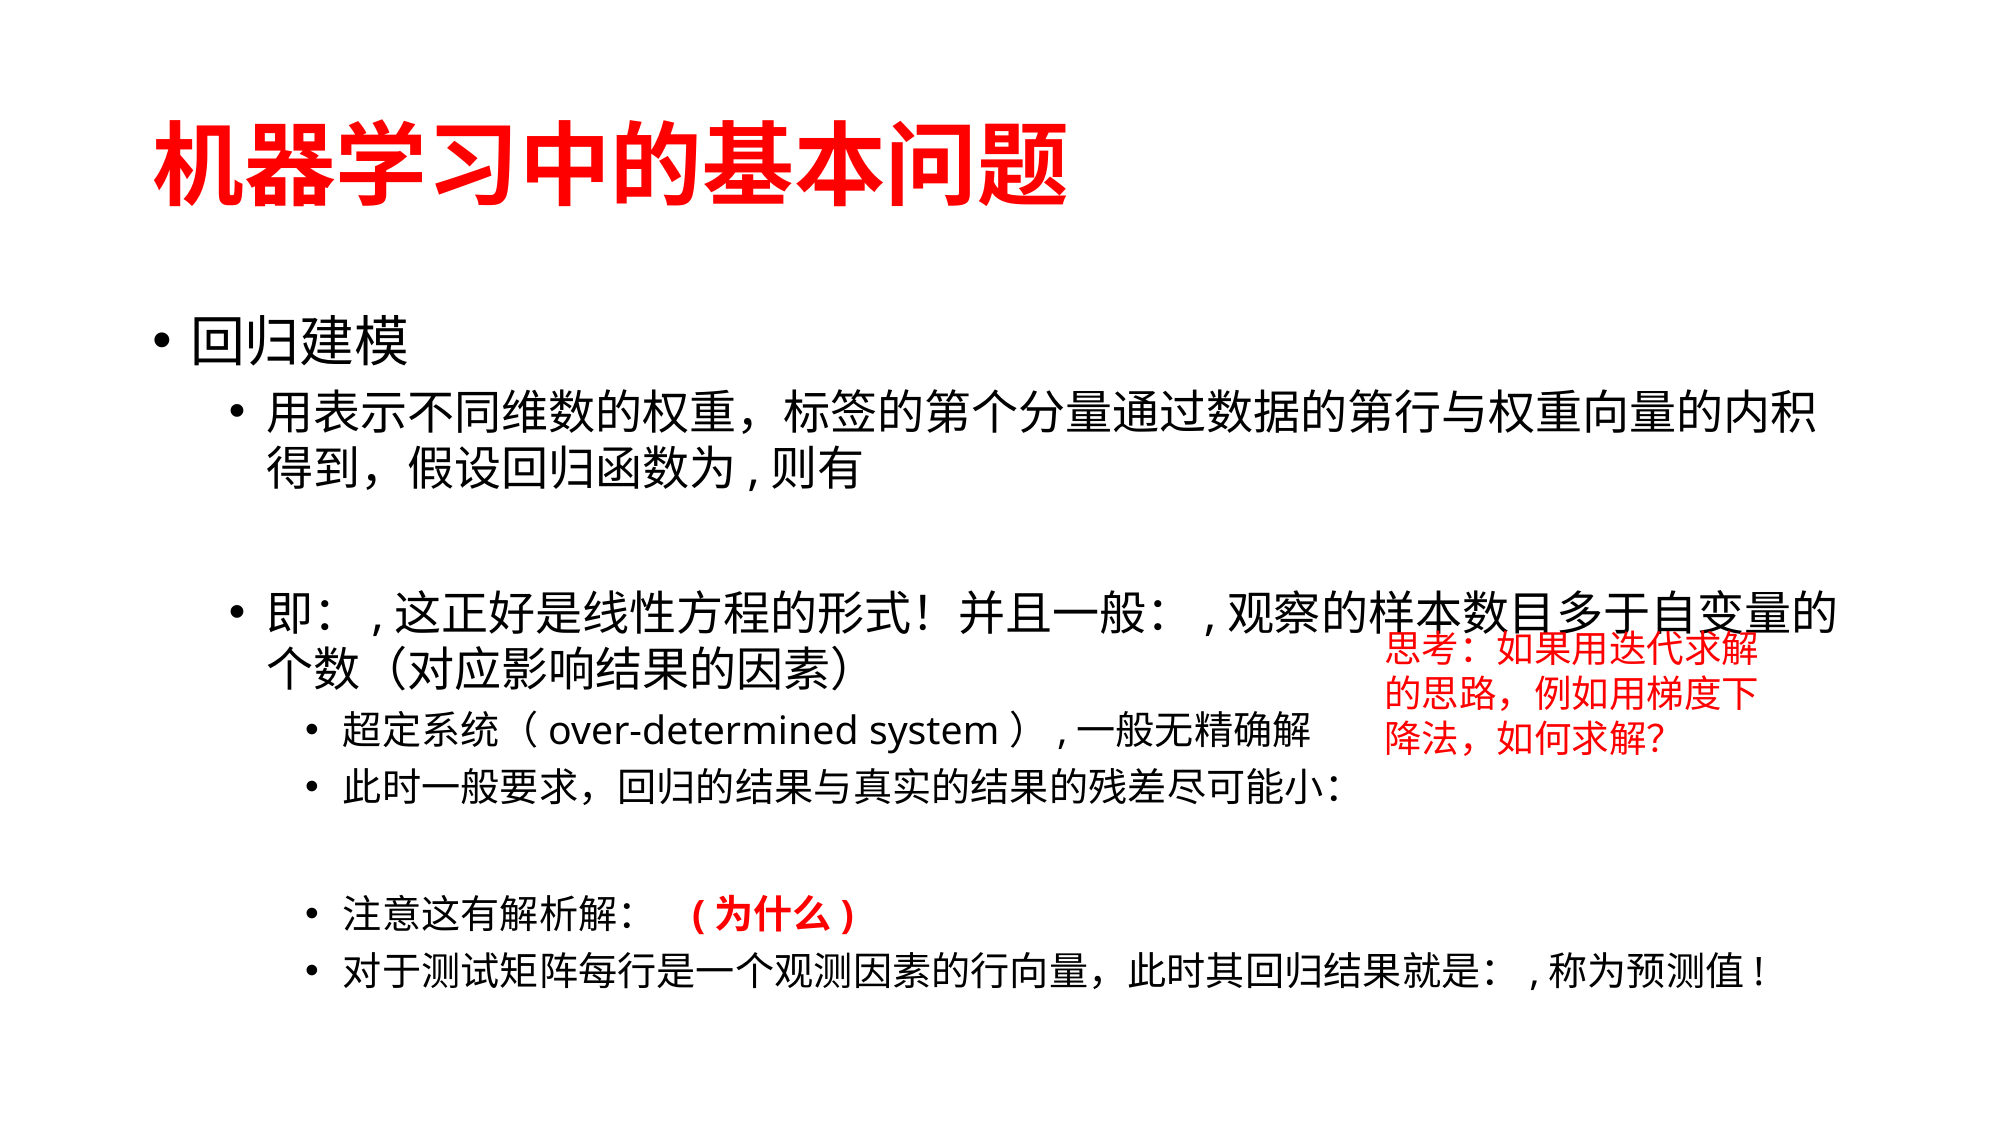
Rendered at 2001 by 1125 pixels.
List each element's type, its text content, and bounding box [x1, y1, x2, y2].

text_box 思考：如果用迭代求解的思路，例如用梯度下降法，如何求解？ [1369, 617, 1785, 767]
title 机器学习中的基本问题 [137, 59, 1863, 278]
